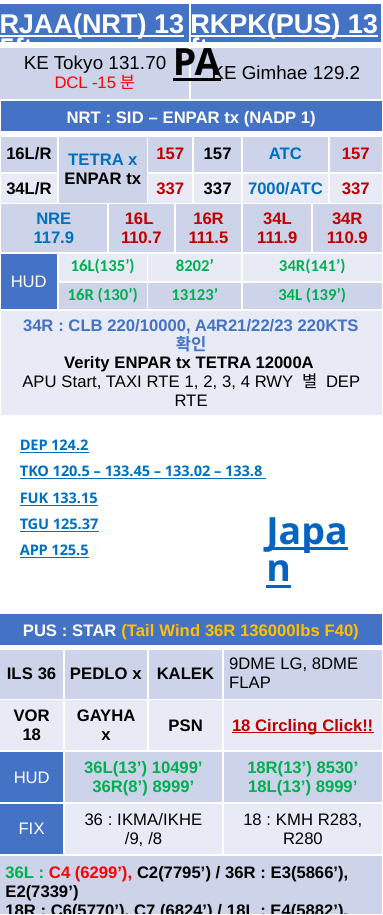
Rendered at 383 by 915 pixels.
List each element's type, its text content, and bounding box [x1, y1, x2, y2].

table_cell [0, 700, 63, 750]
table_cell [176, 204, 241, 252]
table_cell 16L/R [1, 137, 57, 172]
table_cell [330, 174, 382, 203]
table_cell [59, 254, 147, 281]
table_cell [1, 204, 107, 252]
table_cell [149, 650, 222, 699]
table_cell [224, 700, 382, 750]
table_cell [148, 137, 192, 172]
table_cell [243, 254, 382, 281]
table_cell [65, 700, 147, 750]
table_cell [65, 650, 147, 699]
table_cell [0, 856, 382, 914]
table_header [0, 614, 382, 645]
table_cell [0, 804, 63, 854]
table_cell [224, 752, 382, 802]
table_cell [0, 752, 63, 802]
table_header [191, 4, 381, 42]
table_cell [149, 700, 222, 750]
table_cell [313, 204, 382, 252]
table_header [0, 4, 189, 42]
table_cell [243, 174, 328, 203]
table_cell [65, 804, 222, 854]
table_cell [148, 283, 241, 309]
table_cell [191, 48, 381, 99]
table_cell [148, 174, 192, 203]
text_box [143, 37, 250, 89]
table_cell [0, 650, 63, 699]
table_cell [224, 804, 382, 854]
table_header NRT : SID – ENPAR tx (NADP 1) [1, 101, 382, 131]
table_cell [243, 283, 382, 309]
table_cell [194, 137, 241, 172]
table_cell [243, 137, 328, 172]
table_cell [1, 311, 382, 415]
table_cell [148, 254, 241, 281]
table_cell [59, 283, 147, 309]
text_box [5, 421, 372, 565]
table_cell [194, 174, 241, 203]
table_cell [65, 752, 222, 802]
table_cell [243, 204, 311, 252]
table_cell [224, 650, 382, 699]
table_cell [1, 254, 57, 309]
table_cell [0, 48, 189, 99]
table_cell TETRA x ENPAR tx [59, 137, 147, 203]
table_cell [330, 137, 382, 172]
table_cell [1, 174, 57, 203]
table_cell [109, 204, 174, 252]
